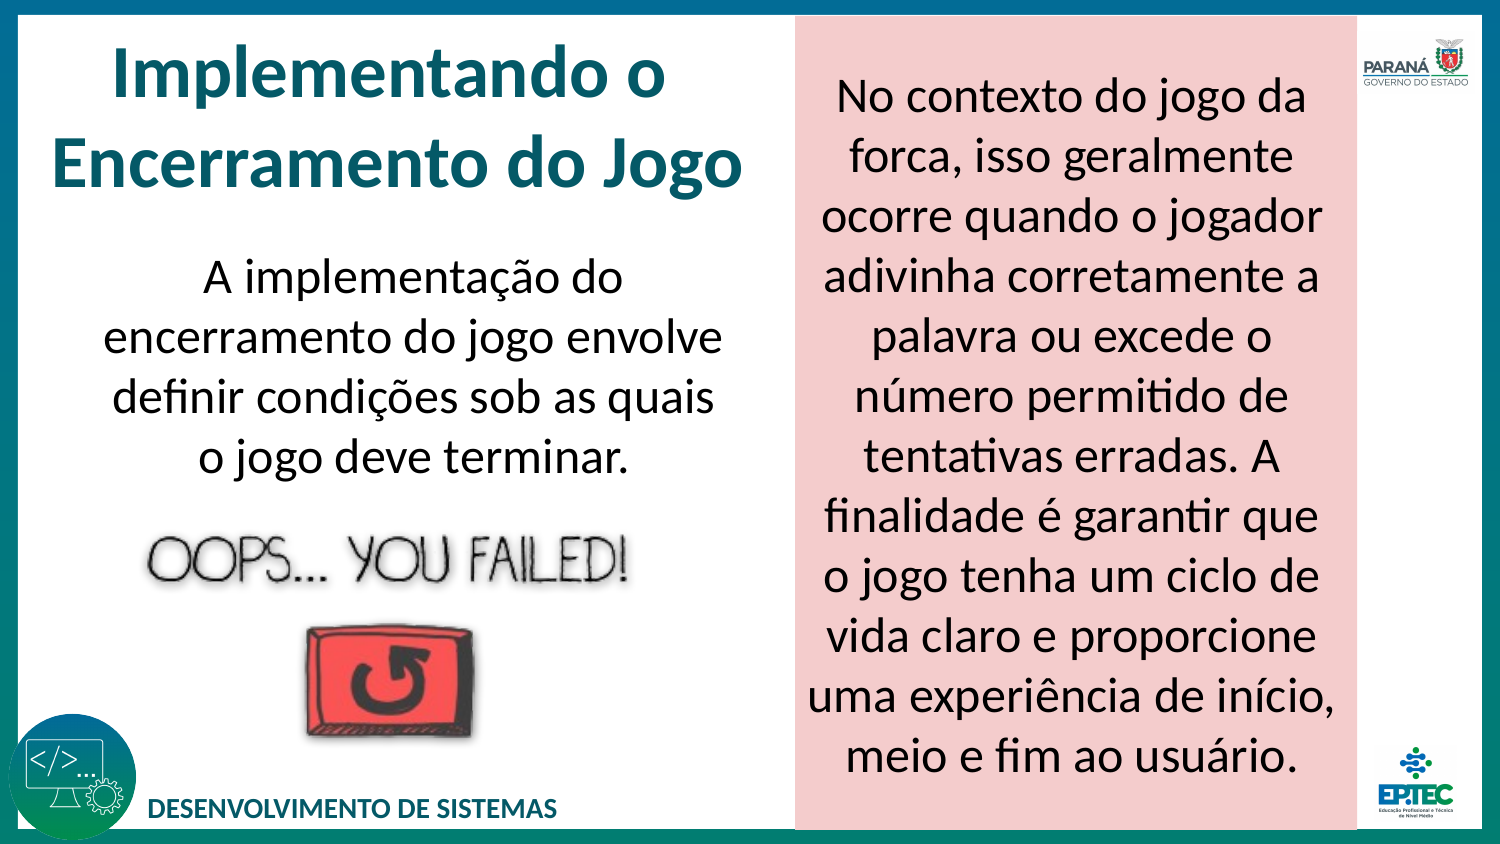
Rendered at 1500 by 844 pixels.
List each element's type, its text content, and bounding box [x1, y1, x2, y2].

picture [1356, 30, 1475, 94]
text_box A implementação do encerramento do jogo envolve definir condições sob as quais o jogo deve terminar. [88, 228, 740, 499]
picture [0, 273, 17, 277]
text_box DESENVOLVIMENTO DE SISTEMAS [141, 783, 644, 830]
picture [1374, 745, 1457, 822]
picture [8, 517, 722, 841]
text_box [17, 14, 1482, 829]
text_box No contexto do jogo da forca, isso geralmente ocorre quando o jogador adivinha corretamente a palavra ou excede o número permitido de tentativas erradas. A finalidade é garantir que o jogo tenha um ciclo de vida claro e proporcione uma experiência de início, meio e fim ao usuário. [791, 47, 1354, 568]
picture [1482, 273, 1500, 277]
text_box [795, 15, 1358, 47]
text_box [795, 100, 1358, 830]
text_box Implementando o Encerramento do Jogo [8, 14, 788, 210]
